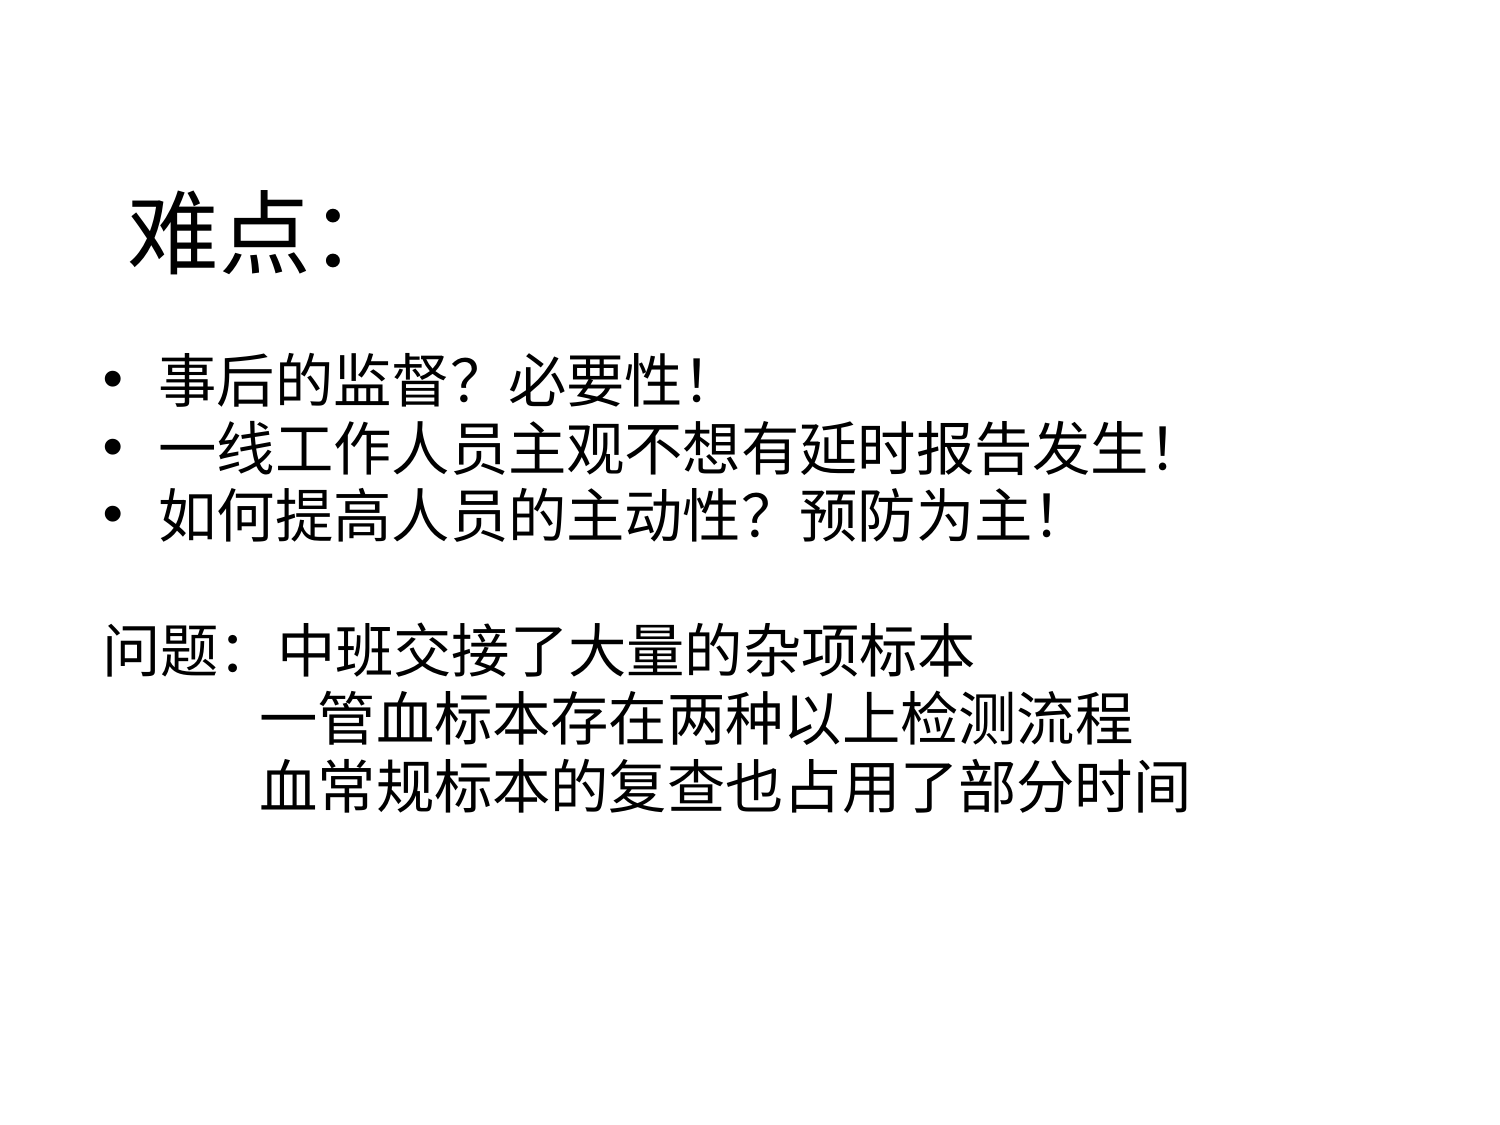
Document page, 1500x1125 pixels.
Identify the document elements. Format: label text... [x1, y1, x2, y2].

title 难点： [112, 137, 1463, 325]
list 事后的监督？必要性！ 一线工作人员主观不想有延时报告发生！ 如何提高人员的主动性？预防为主！ 问题：中班交接了大量的杂项标本 一管血标本存在两种以上检测流程 血常规标本的复查也占用了部分时间 [87, 350, 1438, 875]
